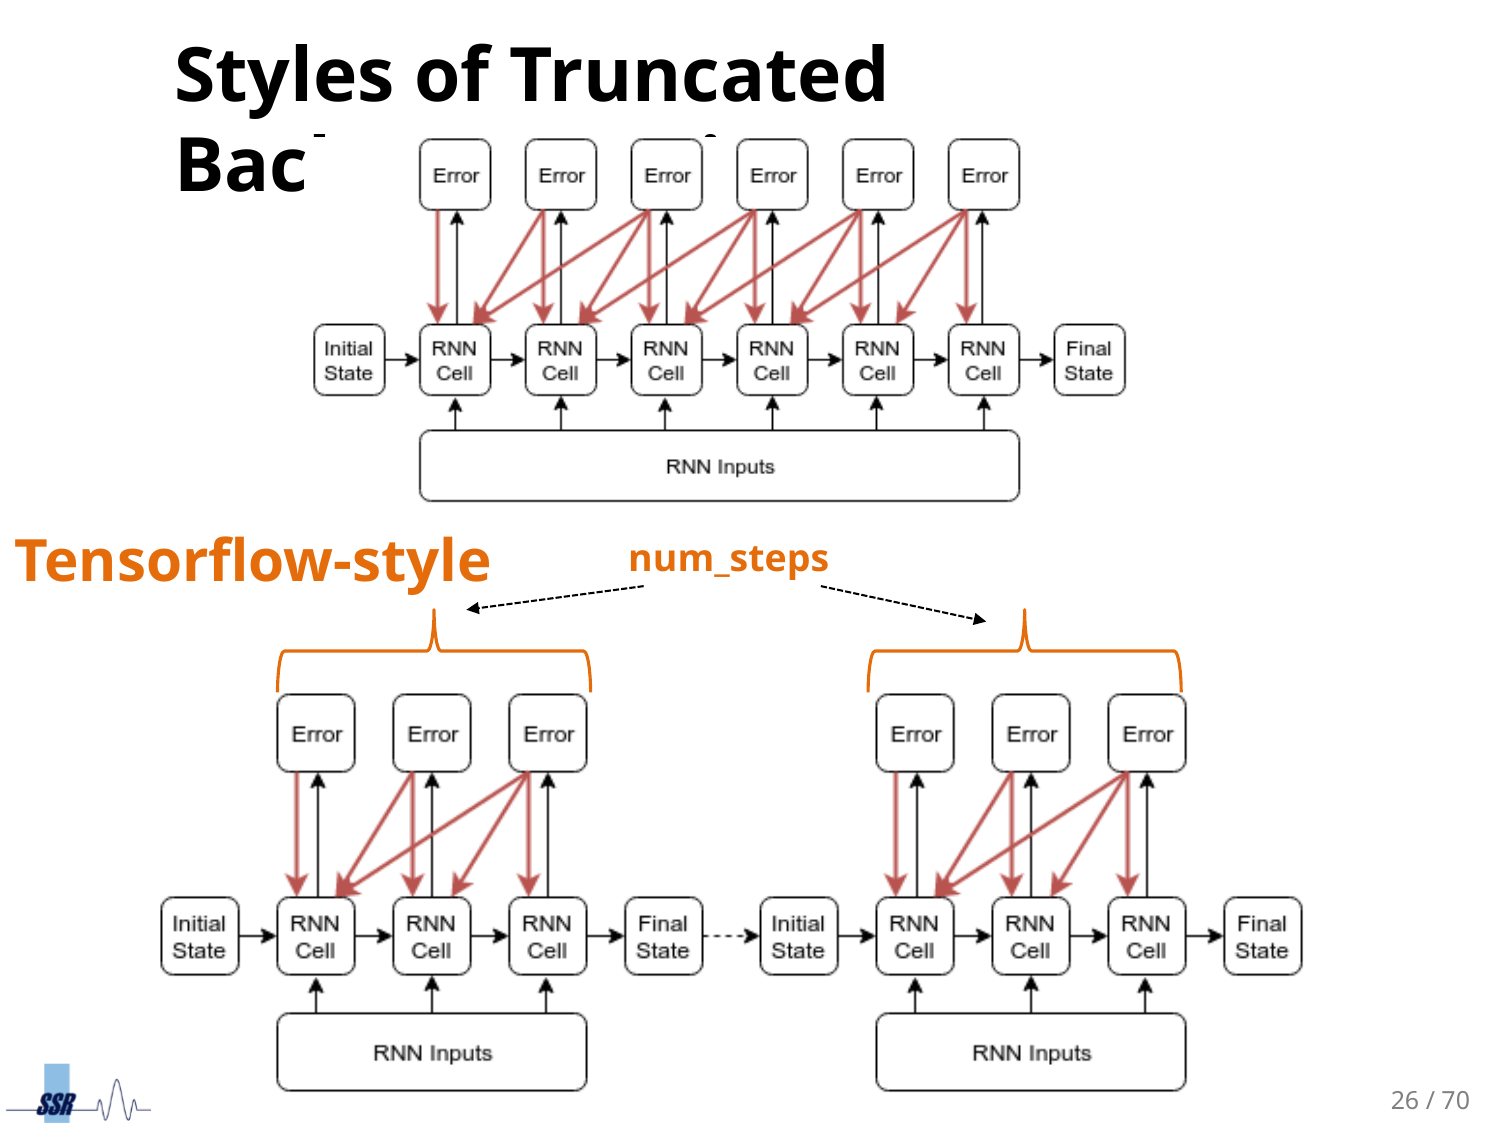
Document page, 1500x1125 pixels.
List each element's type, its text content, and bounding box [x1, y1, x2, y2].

picture [159, 692, 1305, 1095]
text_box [820, 585, 987, 622]
picture [1, 1062, 151, 1125]
text_box [867, 608, 1182, 690]
text_box [276, 608, 592, 690]
text_box Styles of Truncated Backpropagation [159, 19, 1365, 214]
text_box Tensorflow-style [0, 515, 544, 600]
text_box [466, 585, 644, 610]
picture [312, 136, 1129, 504]
text_box num_steps [613, 527, 845, 587]
